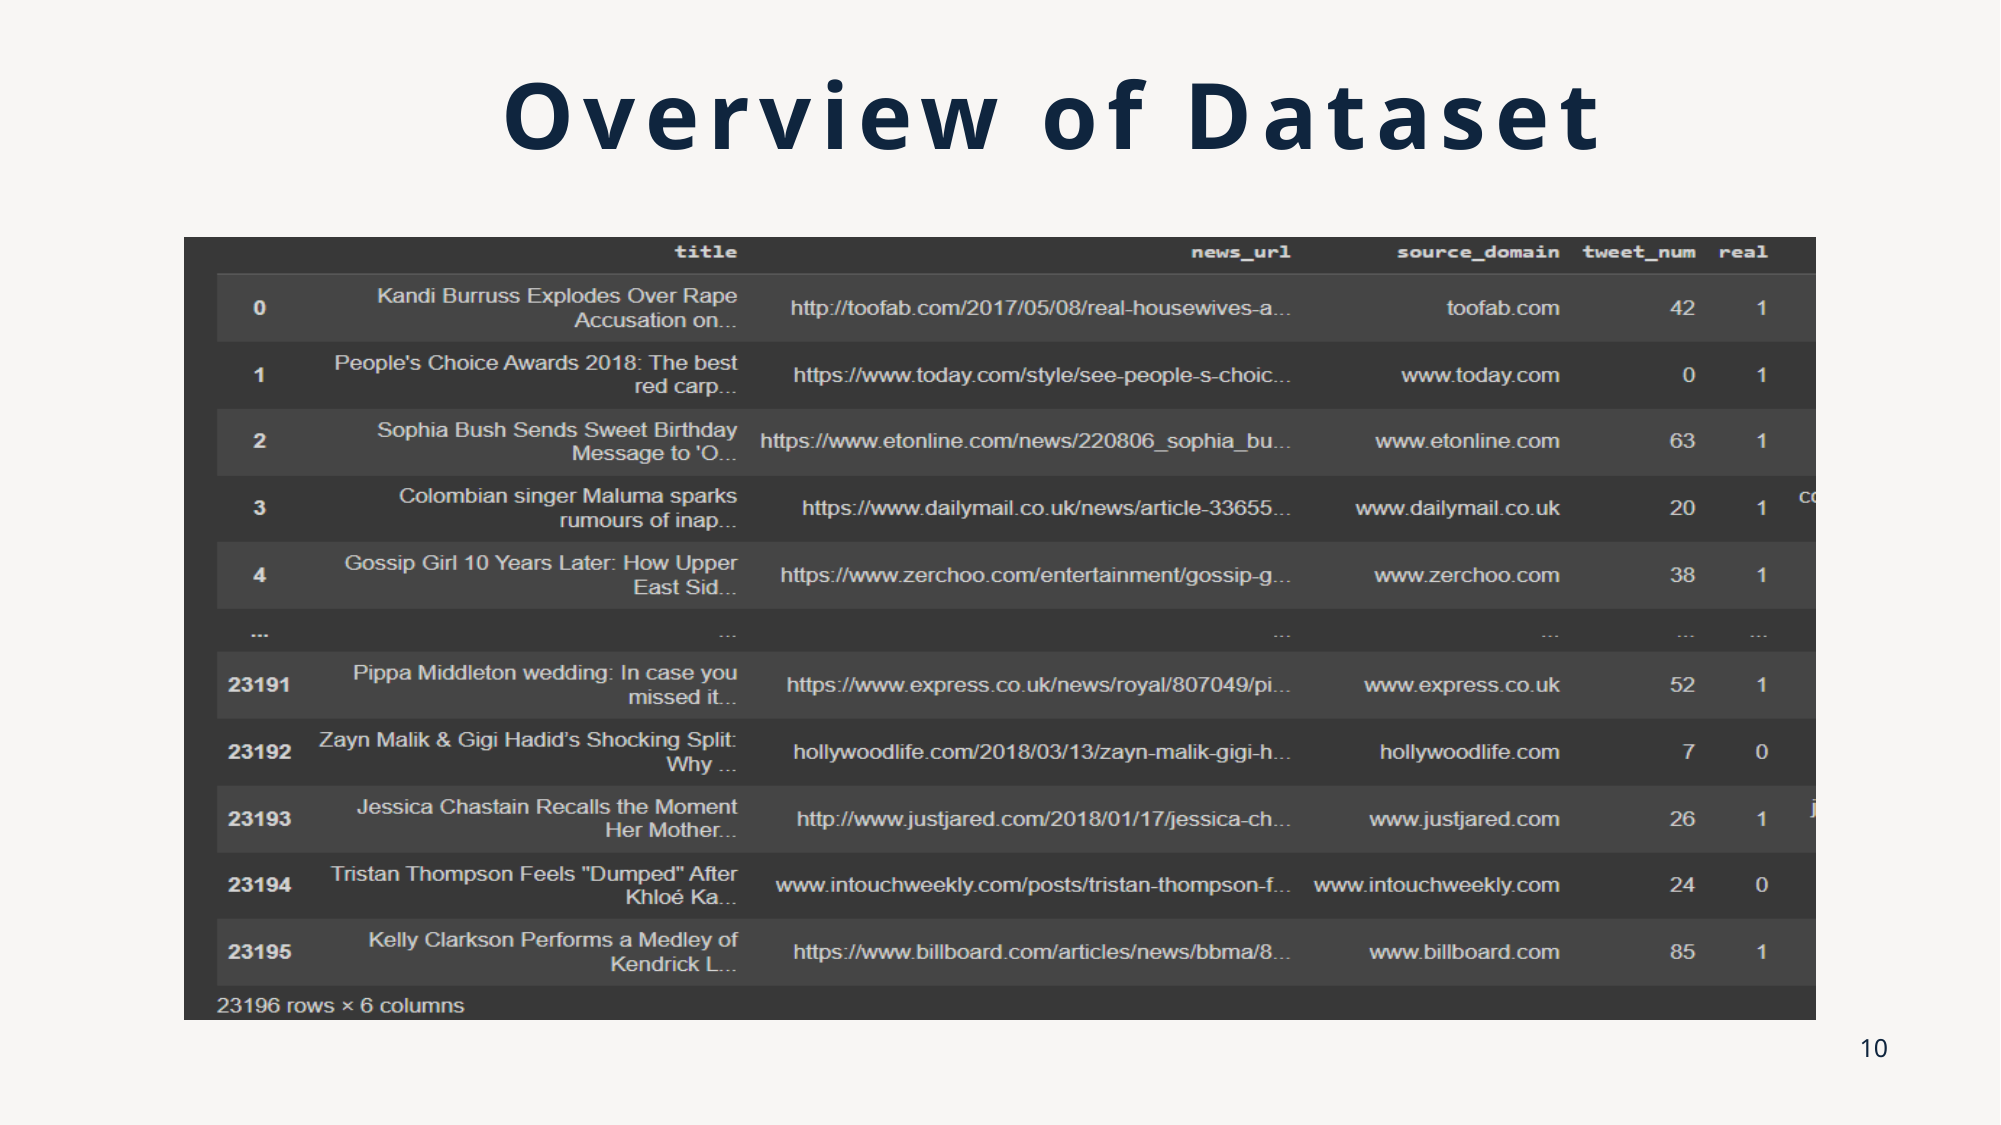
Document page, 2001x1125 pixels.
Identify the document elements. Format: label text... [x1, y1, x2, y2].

title Overview of Dataset [486, 61, 1686, 237]
slide_number 10 [1836, 1020, 1912, 1080]
picture [184, 237, 1816, 1020]
